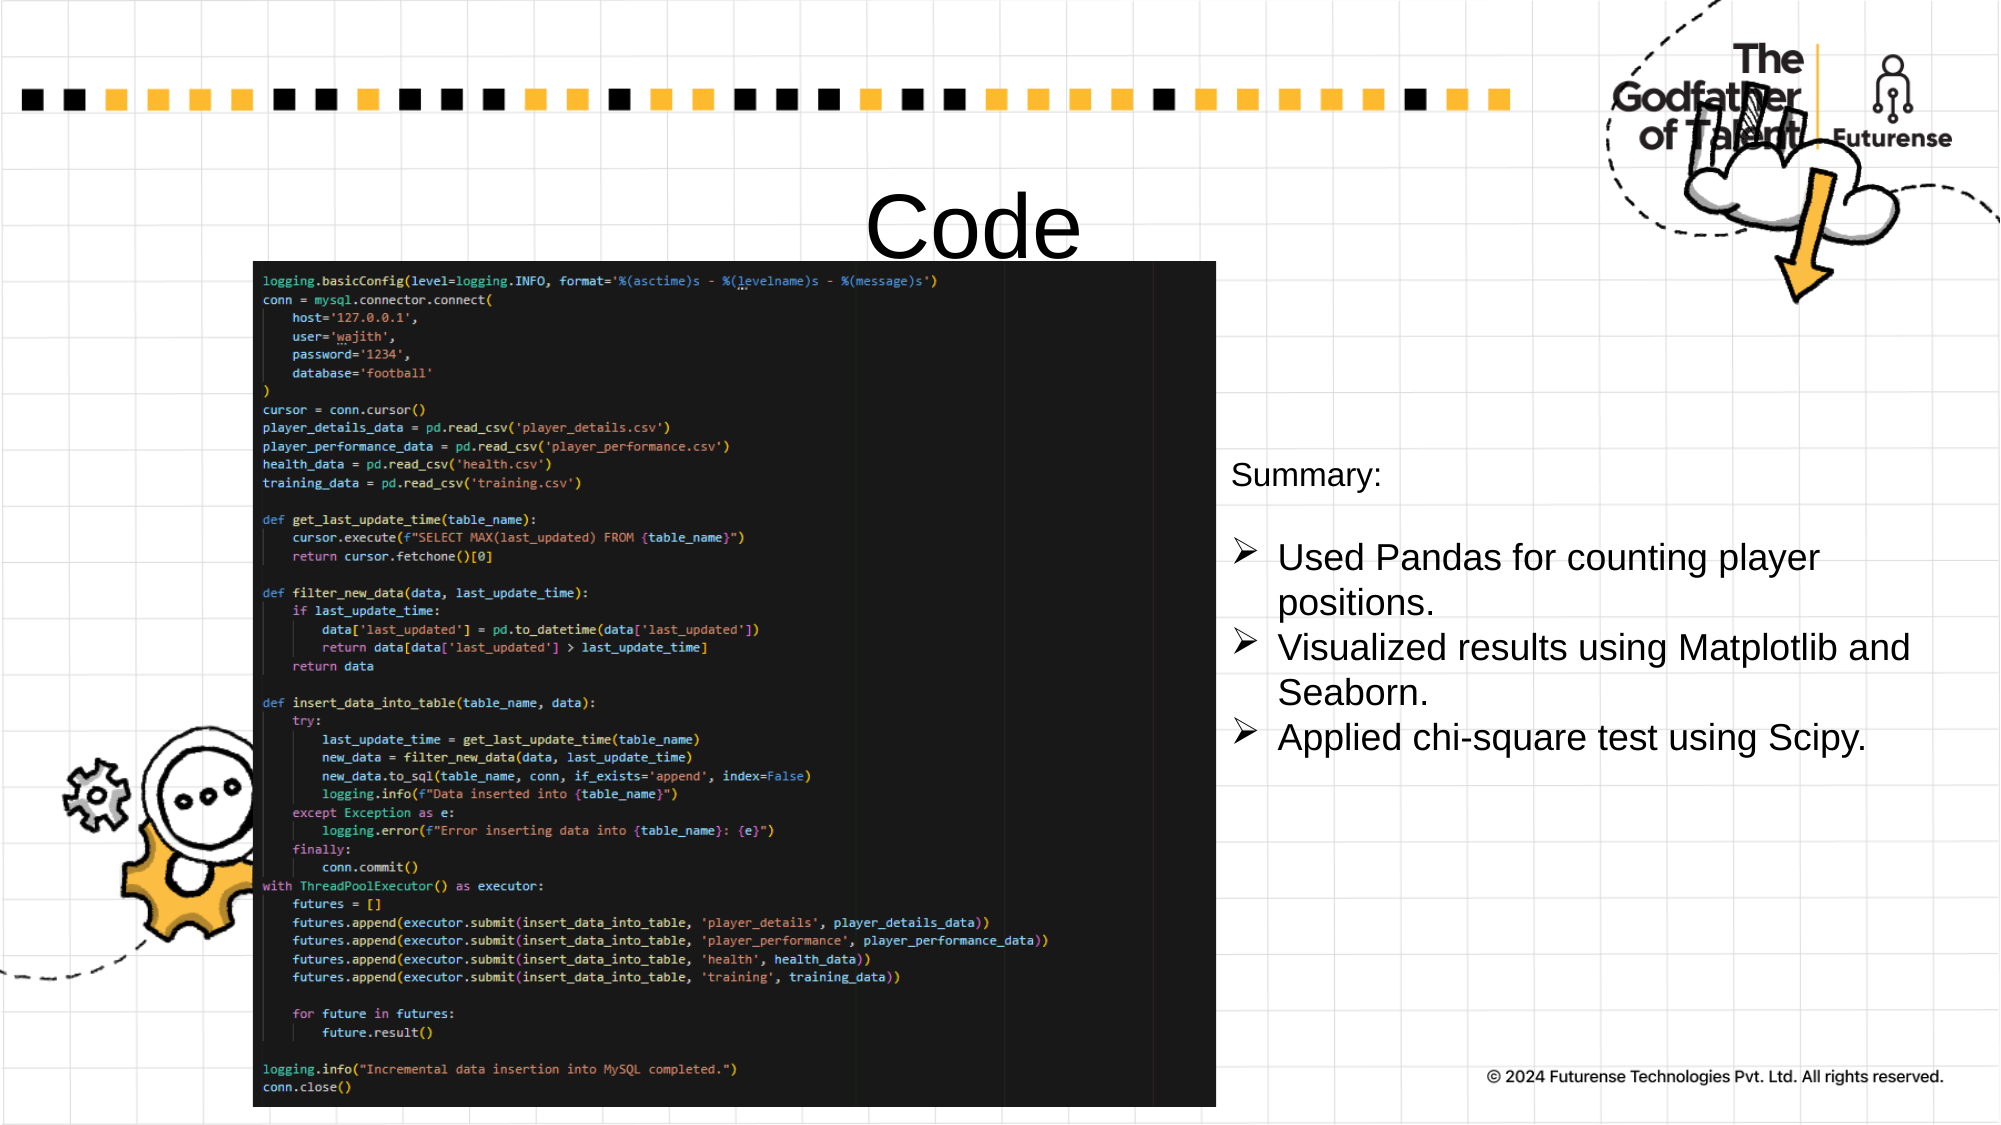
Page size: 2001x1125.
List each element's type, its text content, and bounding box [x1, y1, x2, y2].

title Code [357, 119, 1592, 338]
picture [0, 0, 2001, 1125]
text_box Summary: Used Pandas for counting player positions. Visualized results using Matplotlib and Seaborn. Applied chi-square test using Scipy. [1217, 445, 1983, 766]
